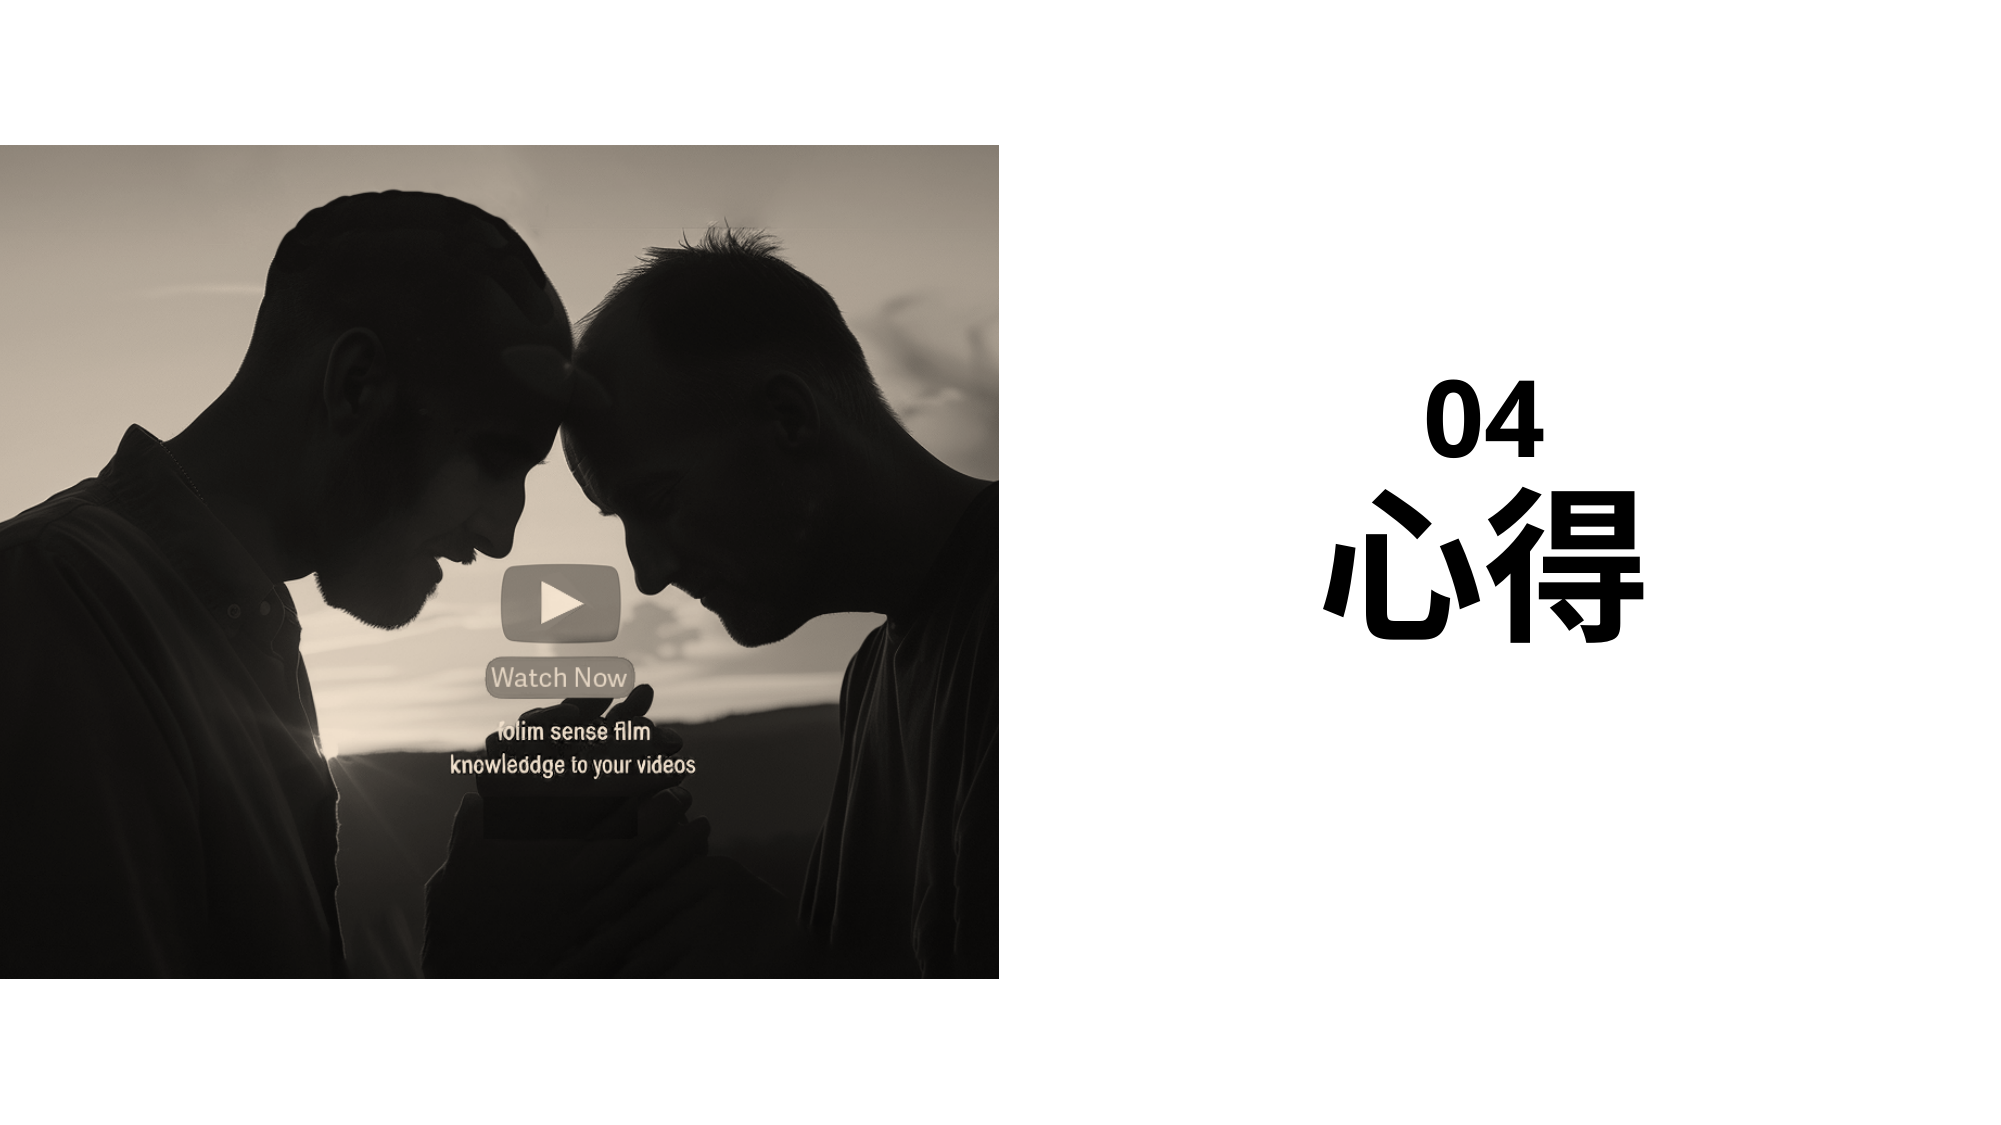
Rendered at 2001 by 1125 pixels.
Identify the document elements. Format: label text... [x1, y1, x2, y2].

text_box 04 [1296, 324, 1673, 487]
text_box 心得 [1132, 453, 1836, 672]
picture [0, 145, 1000, 979]
